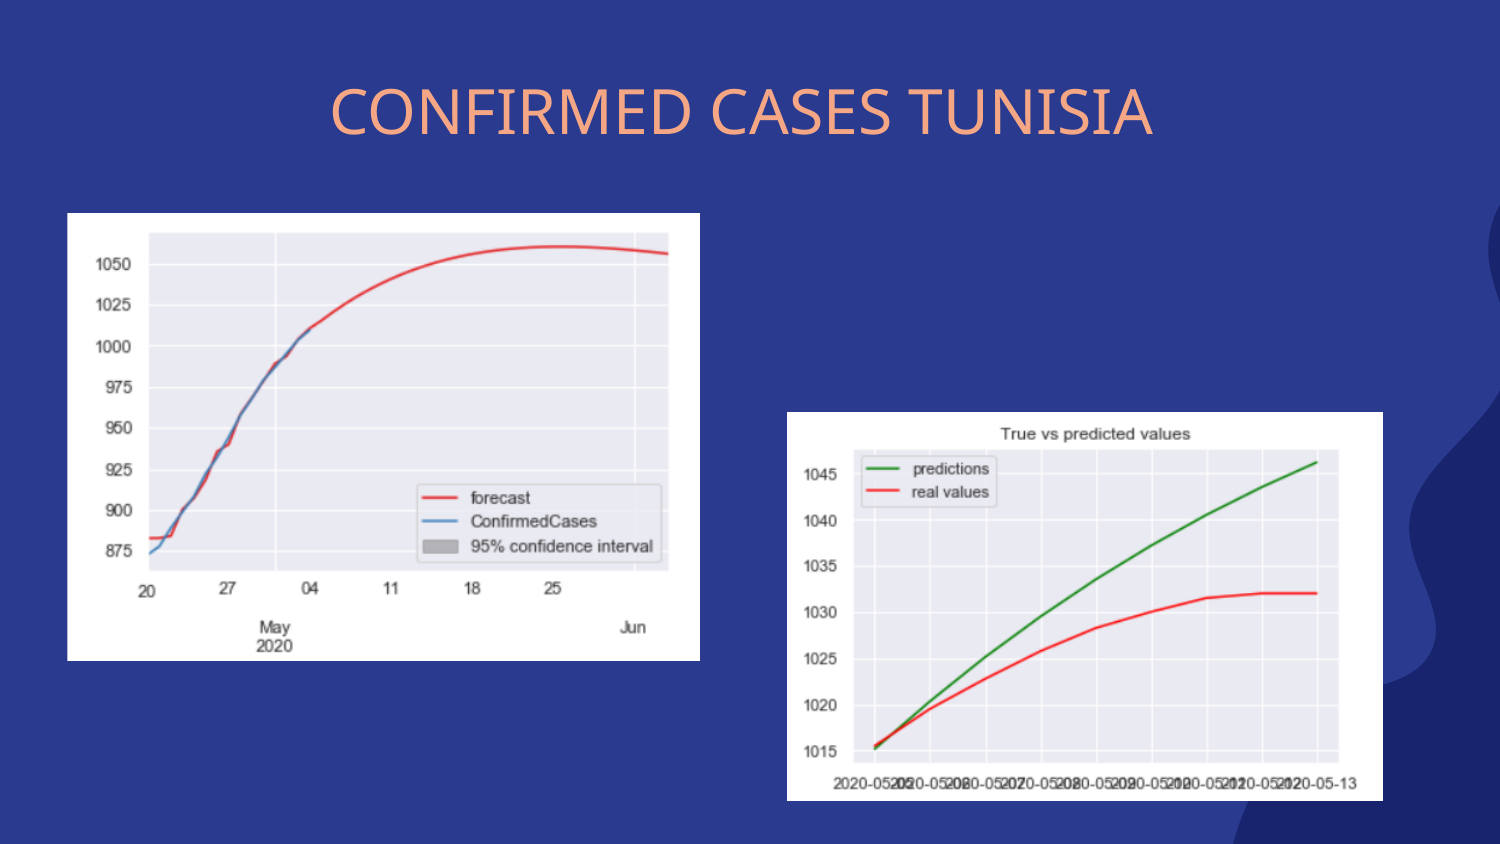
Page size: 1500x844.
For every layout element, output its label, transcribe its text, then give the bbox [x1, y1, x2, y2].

picture [787, 412, 1383, 802]
title CONFIRMED CASES TUNISIA [77, 56, 1423, 181]
picture [67, 213, 701, 661]
